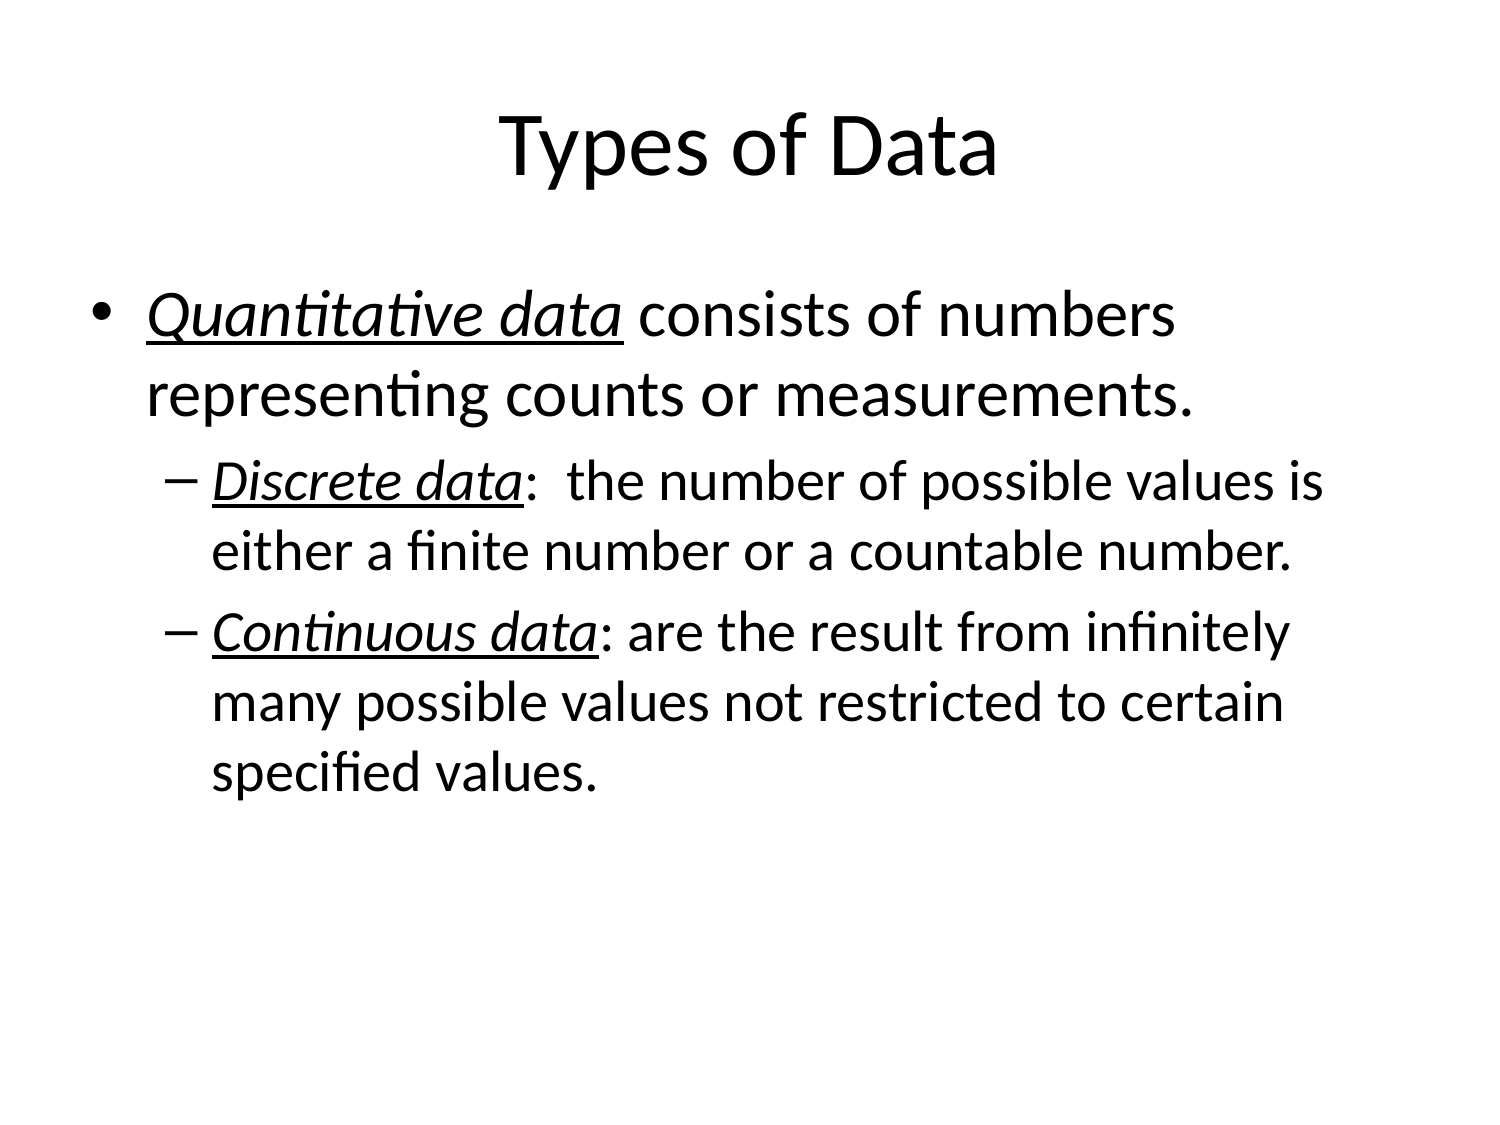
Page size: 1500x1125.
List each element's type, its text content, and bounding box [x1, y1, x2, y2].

list Quantitative data consists of numbers representing counts or measurements. Discrete data: the number of possible values is either a finite number or a countable number. Continuous data: are the result from infinitely many possible values not restricted to certain specified values. [75, 262, 1425, 1005]
title Types of Data [75, 45, 1425, 233]
